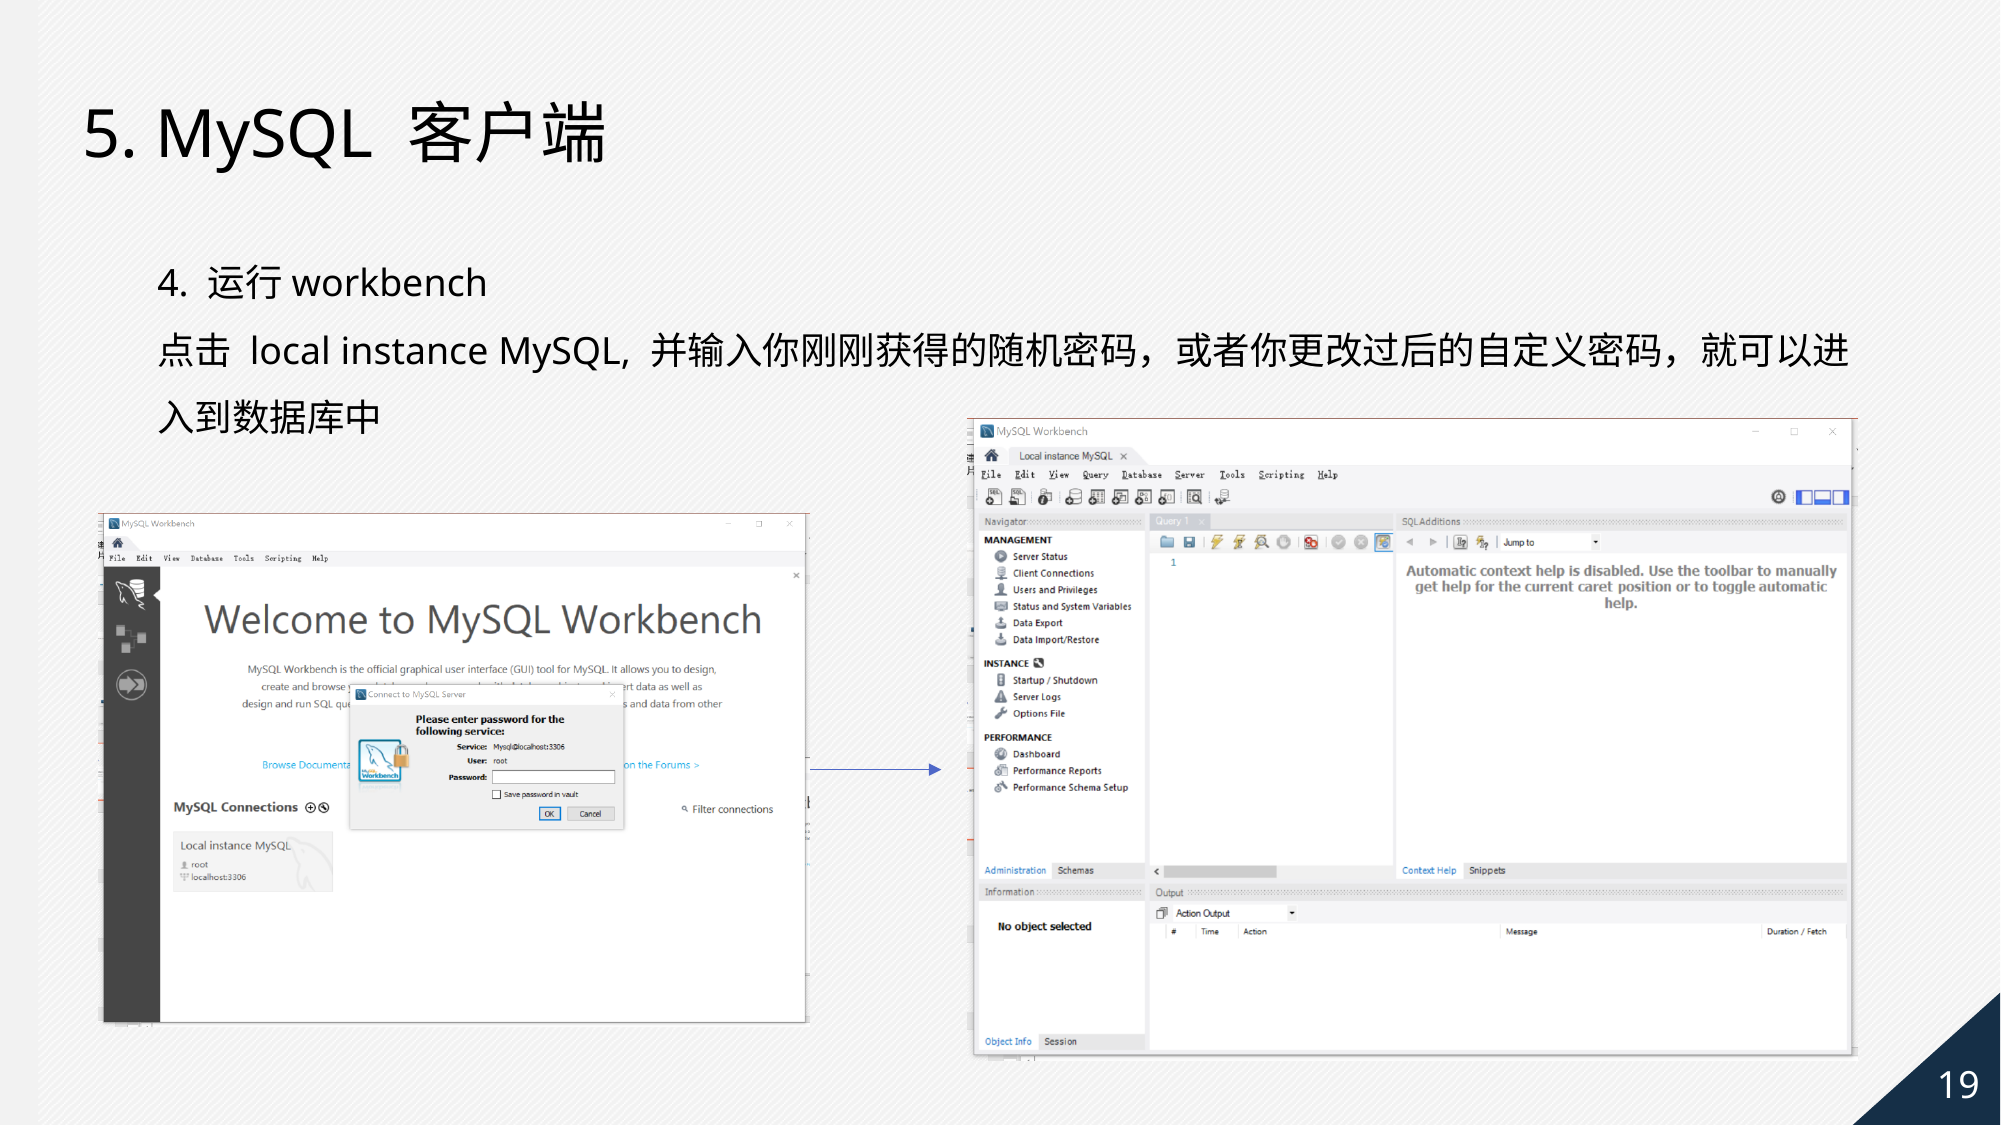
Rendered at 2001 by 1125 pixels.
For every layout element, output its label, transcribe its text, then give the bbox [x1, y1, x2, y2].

picture [39, 0, 2001, 1125]
text_box 4. 运行workbench 点击 local instance MySQL, 并输入你刚刚获得的随机密码，或者你更改过后的自定义密码，就可以进入到数据库中 [149, 229, 1887, 447]
slide_number 19 [1928, 1053, 1989, 1120]
text_box 5. MySQL 客户端 [74, 83, 616, 179]
text_box [811, 763, 942, 776]
